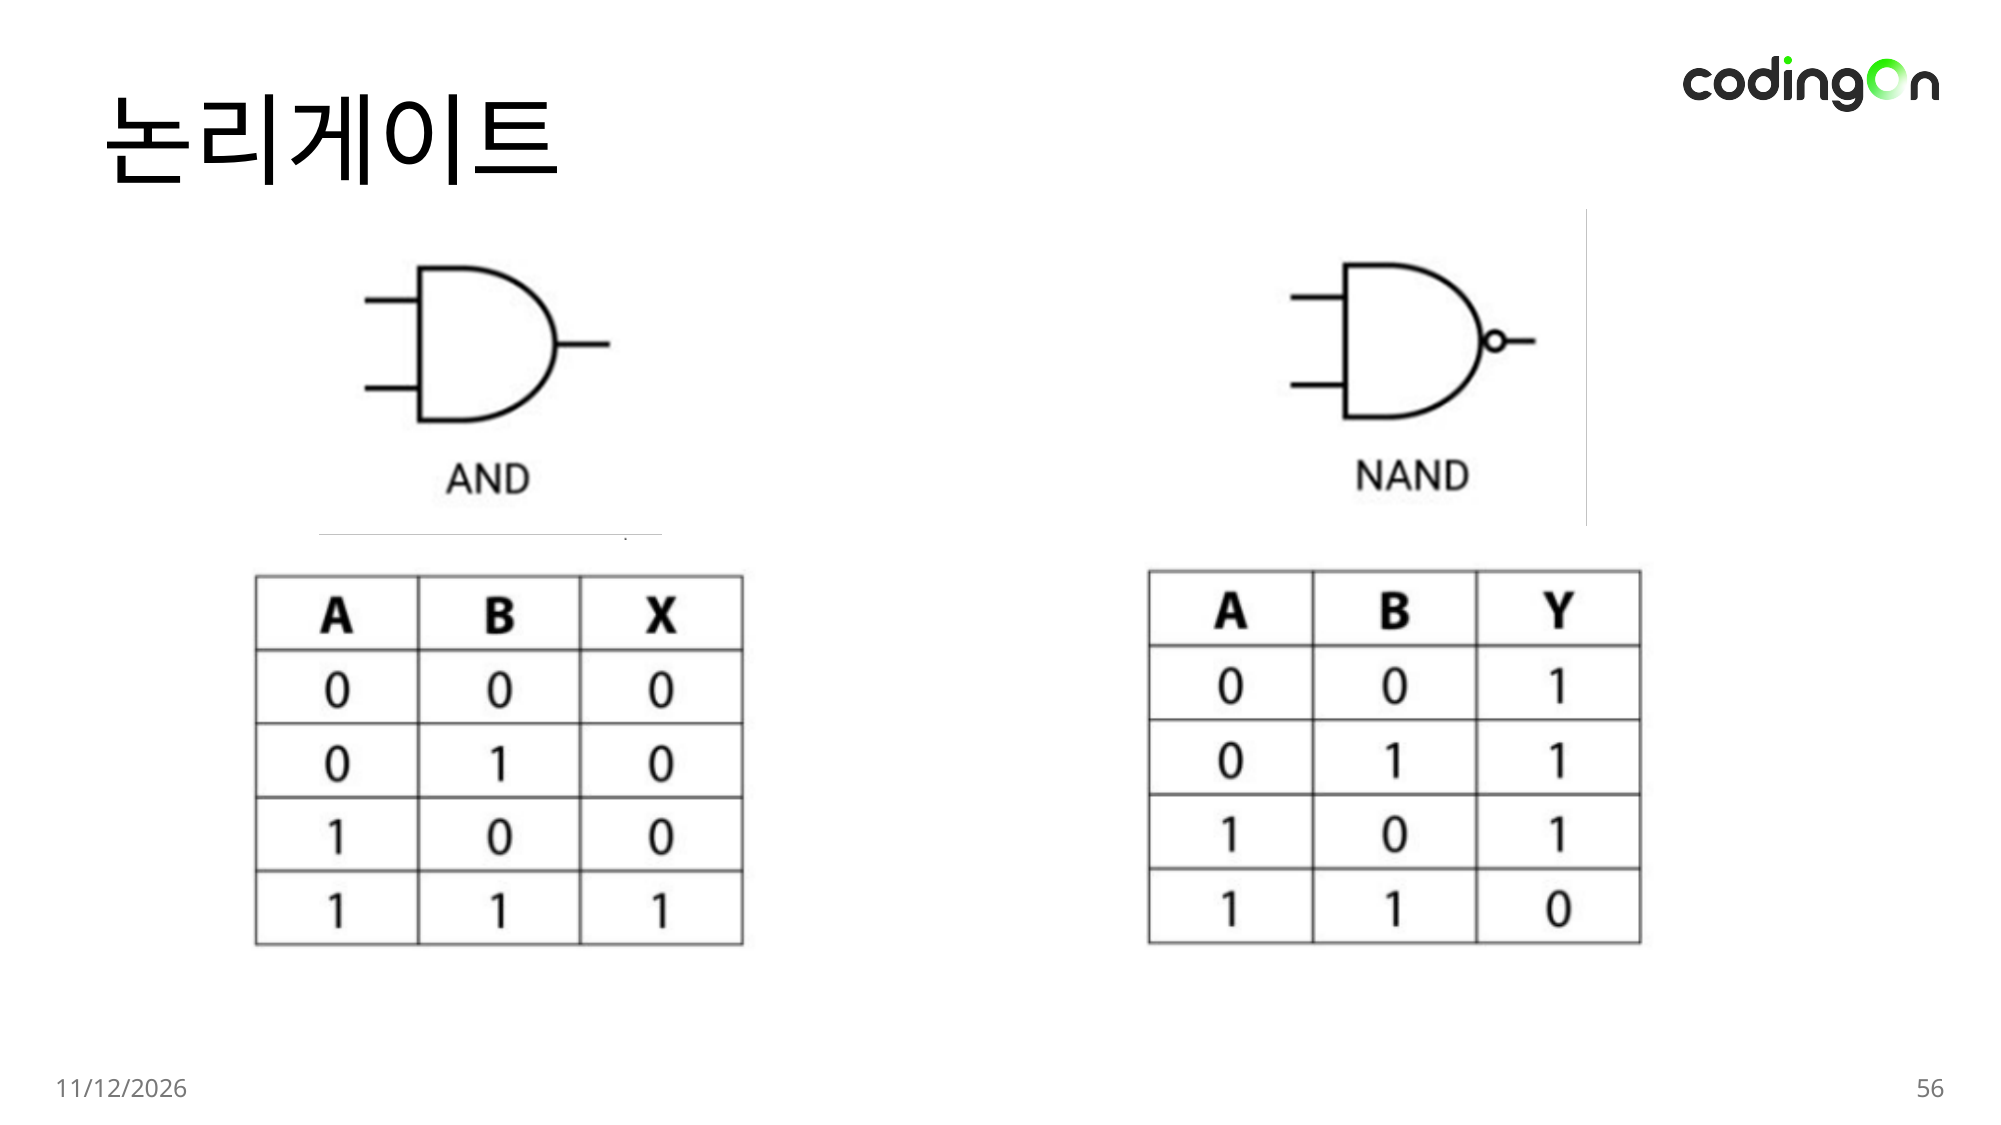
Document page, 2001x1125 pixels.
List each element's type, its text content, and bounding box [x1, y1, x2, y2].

picture [319, 212, 662, 543]
picture [228, 544, 770, 969]
picture [1235, 209, 1595, 526]
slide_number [40, 1059, 491, 1120]
picture [1123, 546, 1665, 964]
slide_number 56 [1509, 1059, 1960, 1120]
picture [1813, 56, 1939, 112]
title 논리게이트 [87, 36, 1813, 255]
